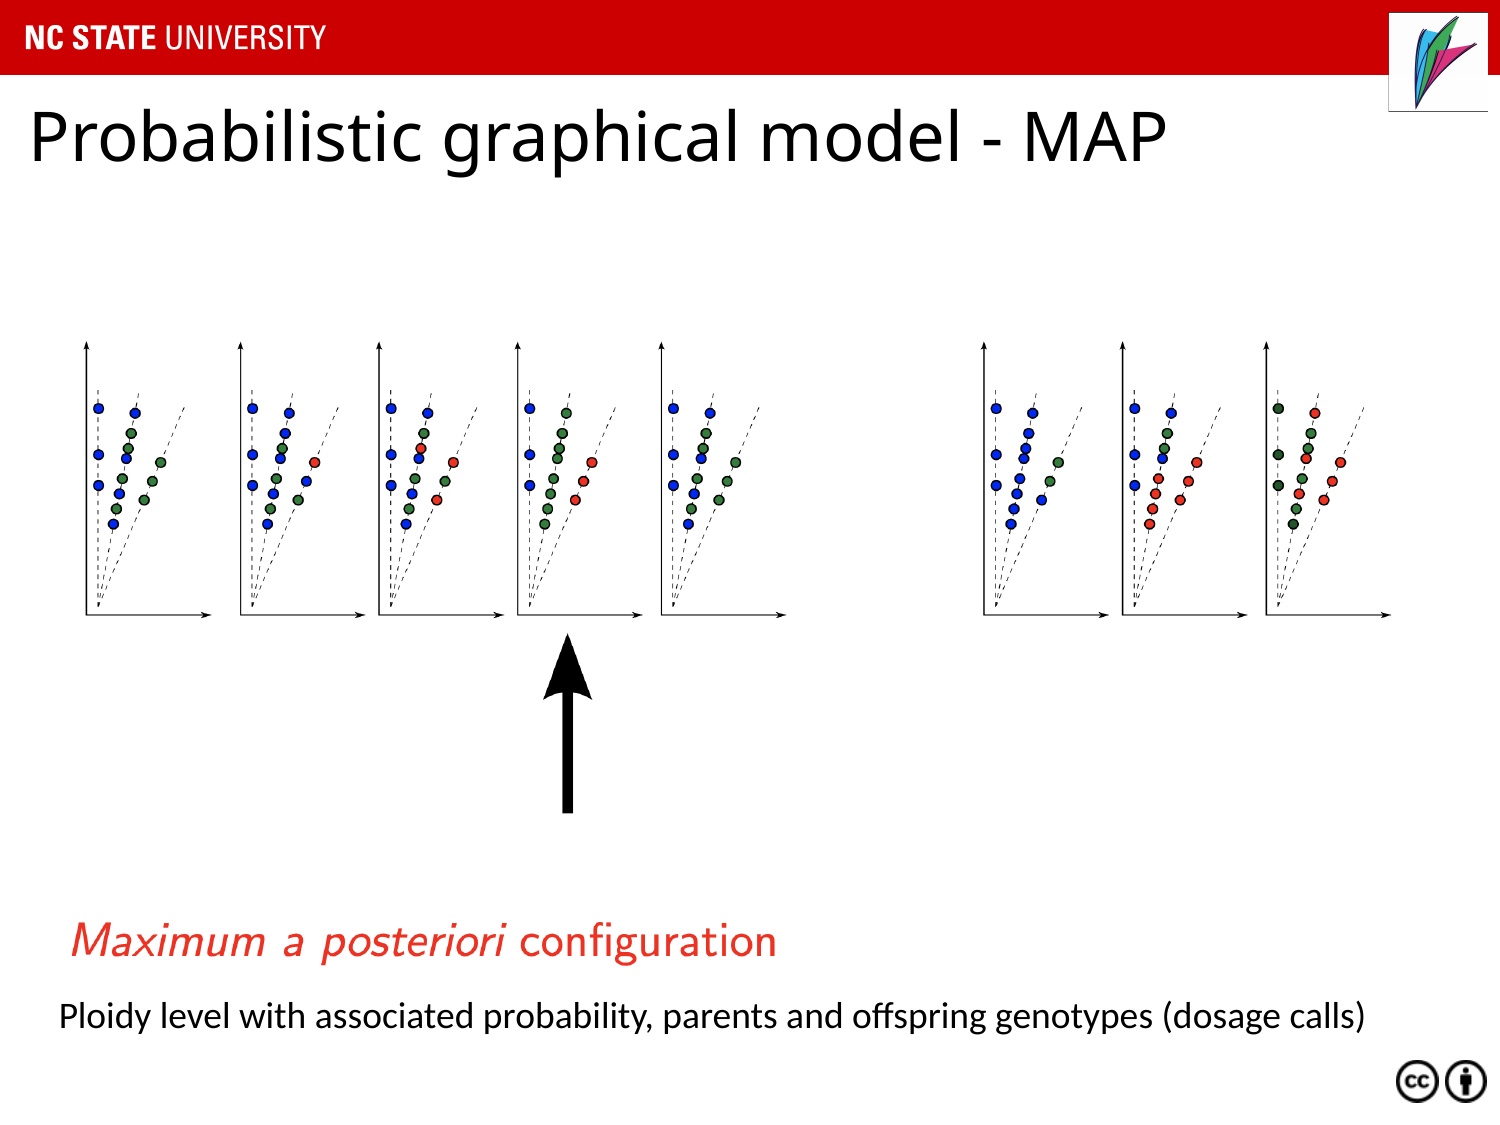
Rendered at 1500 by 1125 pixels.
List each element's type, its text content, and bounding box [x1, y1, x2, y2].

picture [0, 0, 1500, 112]
picture [1396, 1060, 1439, 1103]
text_box Ploidy level with associated probability, parents and offspring genotypes (dosage calls) [43, 984, 1405, 1044]
title Probabilistic graphical model - MAP [13, 80, 1204, 200]
picture [61, 324, 1406, 972]
picture [1445, 1060, 1487, 1103]
